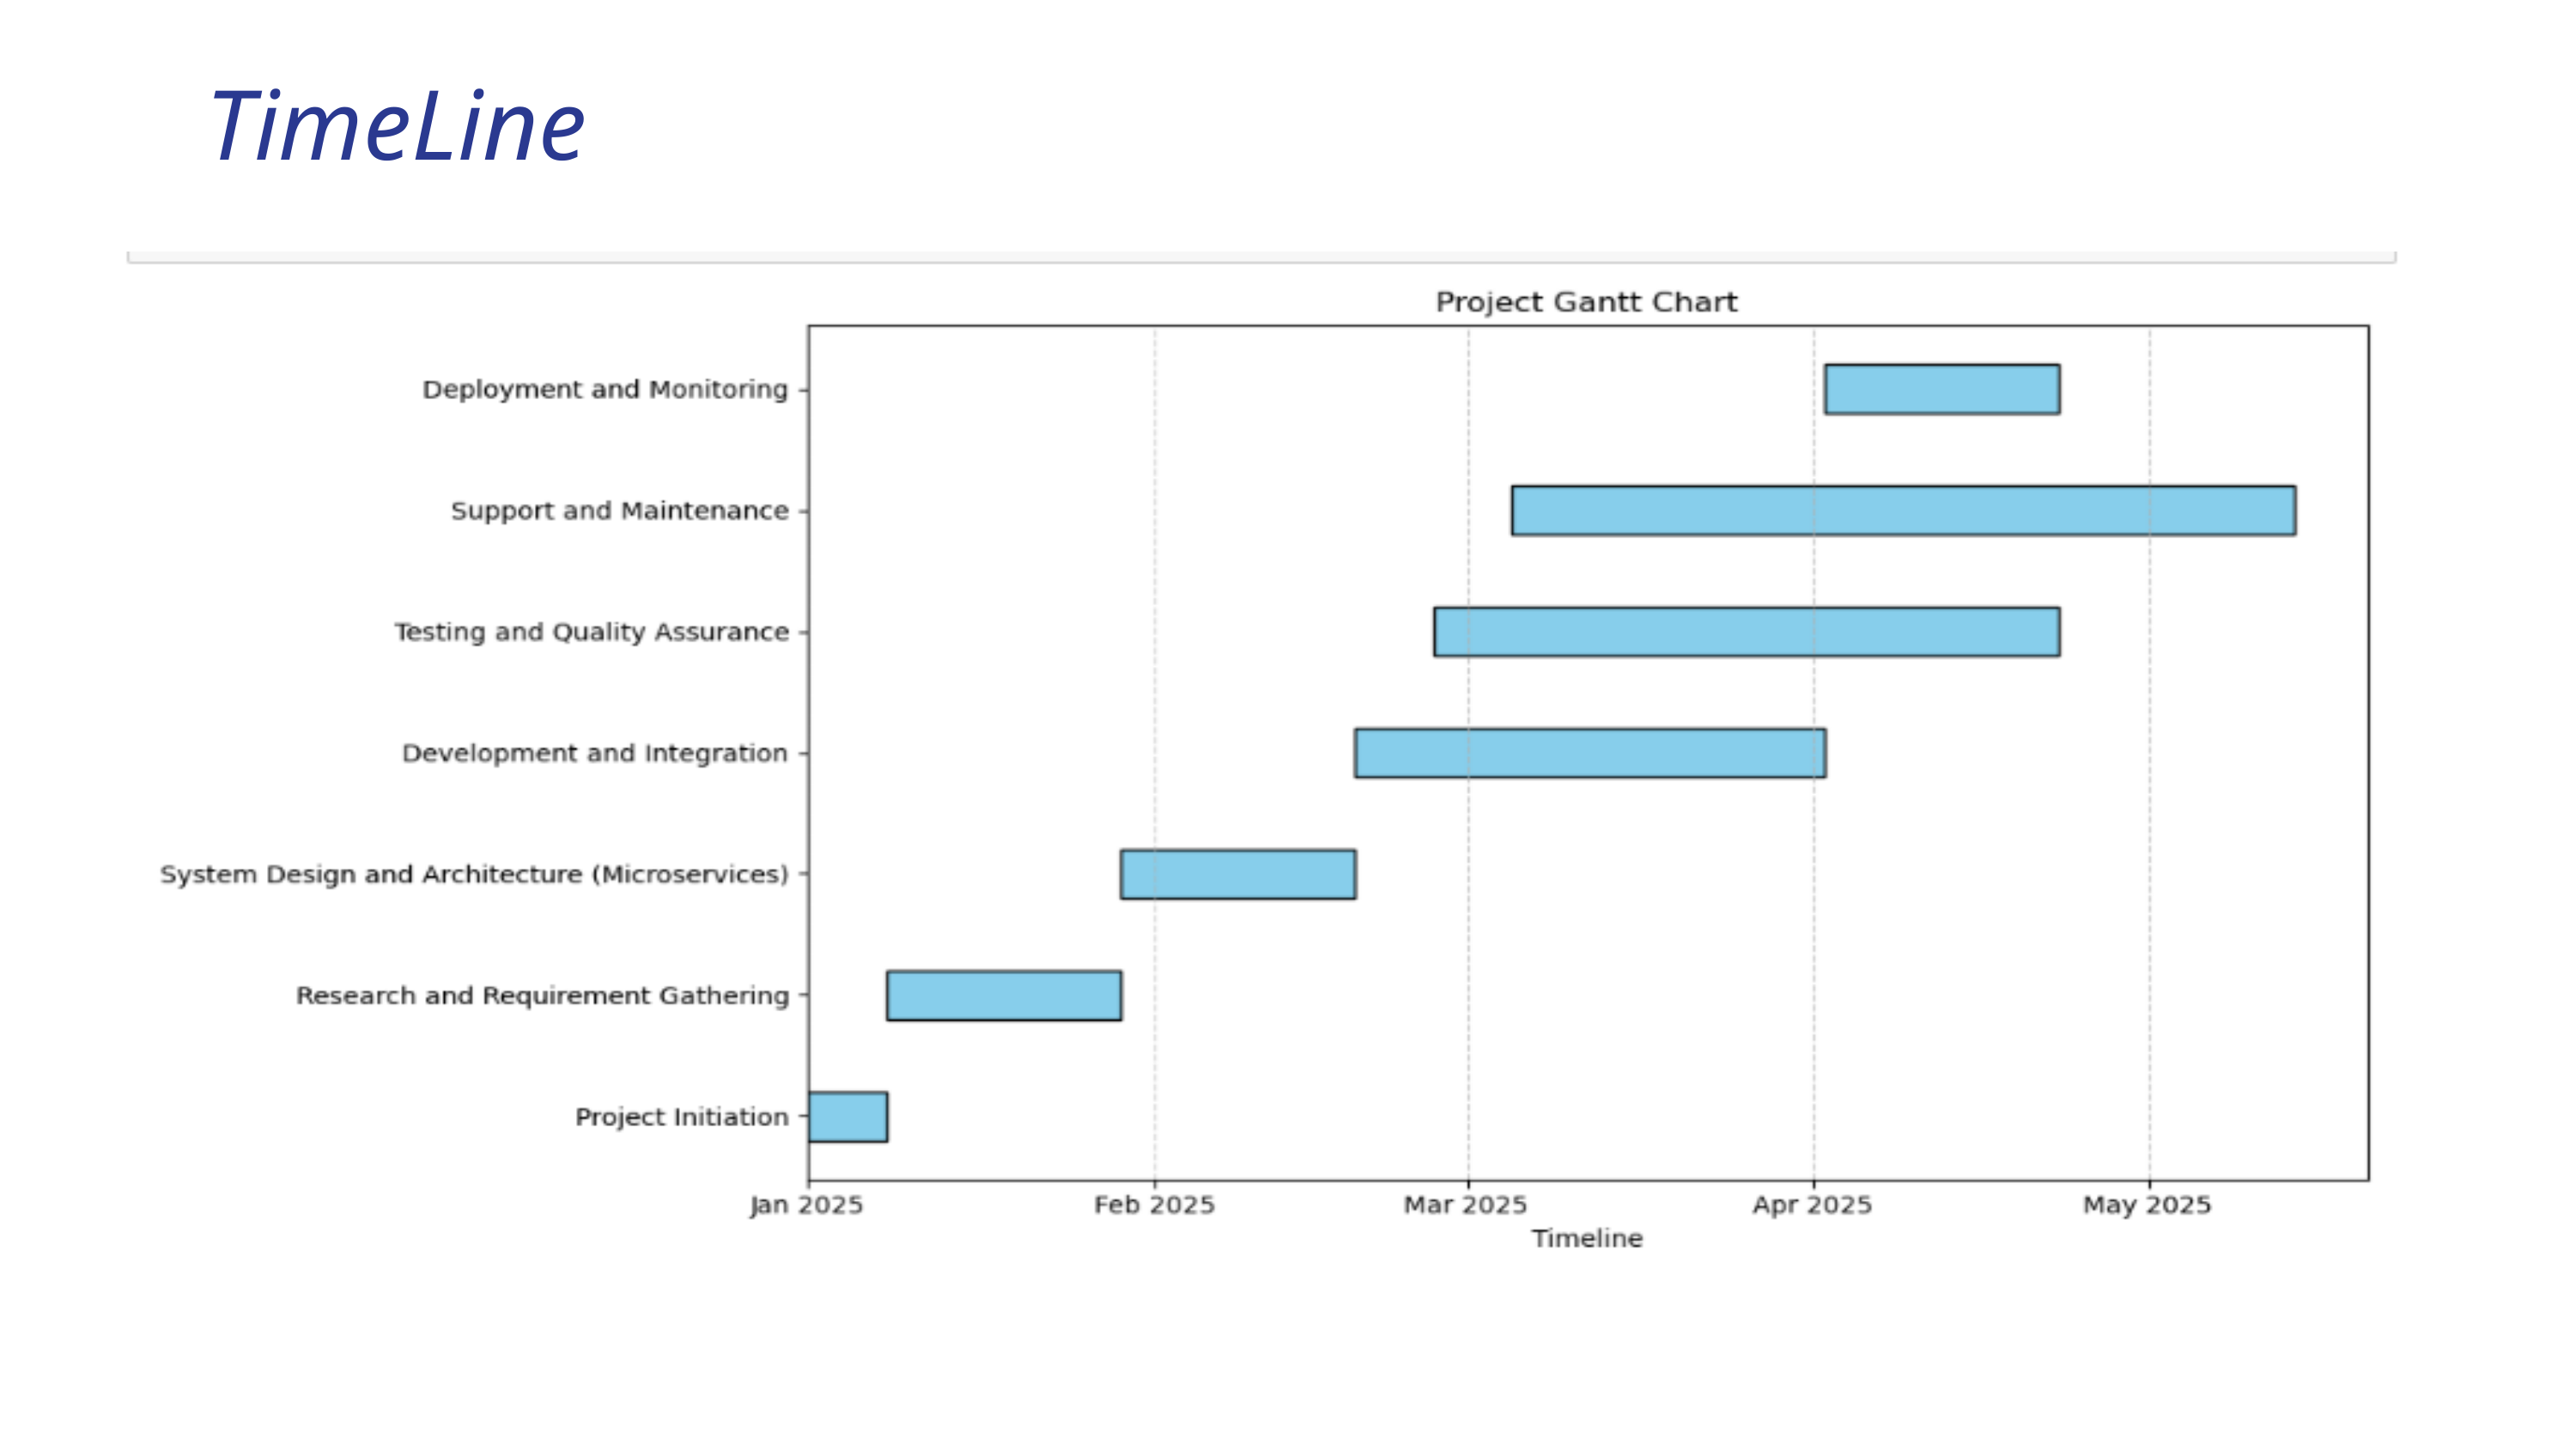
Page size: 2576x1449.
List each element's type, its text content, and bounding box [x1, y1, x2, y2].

text_box TimeLine [192, 57, 2432, 186]
picture [64, 252, 2432, 1282]
